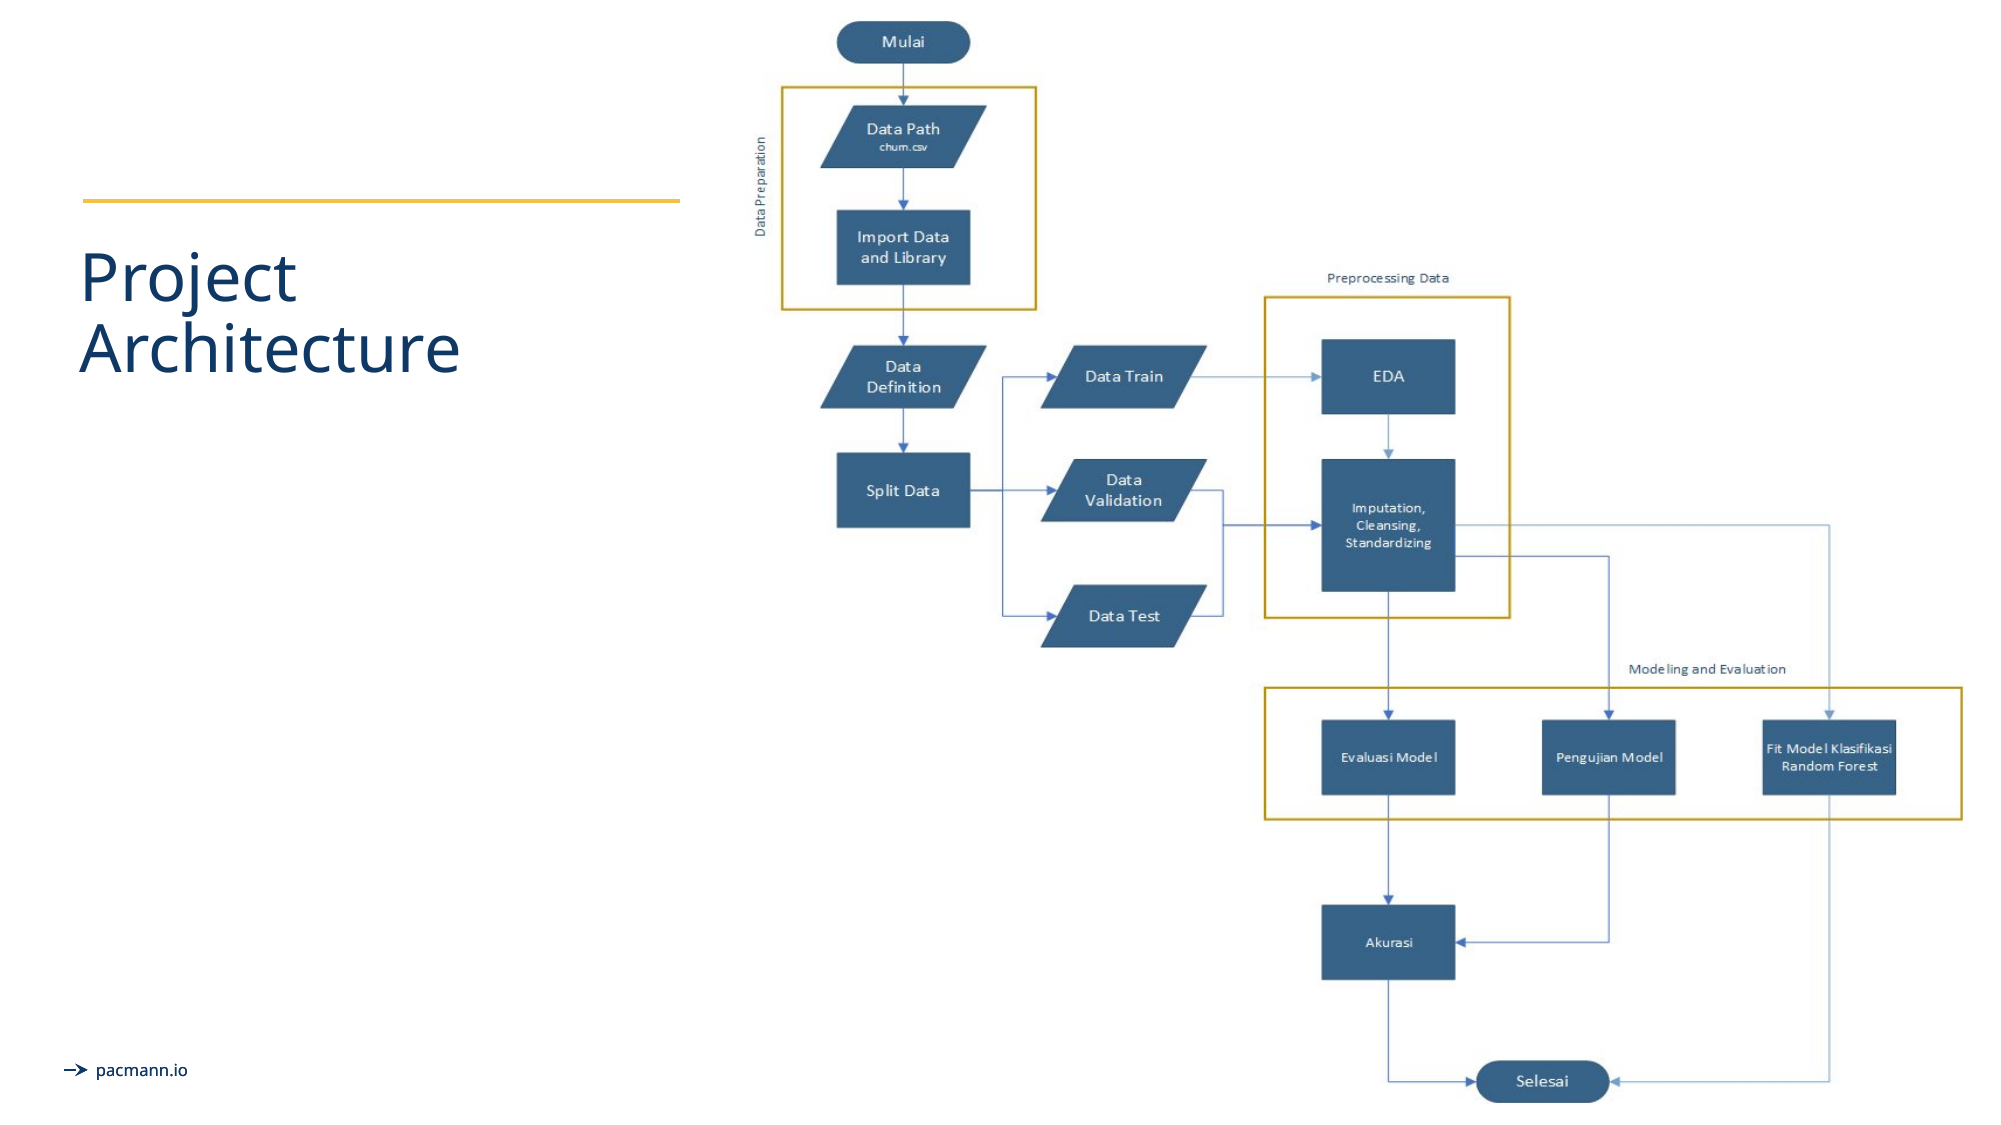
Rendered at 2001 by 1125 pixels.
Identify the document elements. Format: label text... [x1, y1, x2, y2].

picture [745, 20, 1966, 1105]
title Project Architecture [64, 206, 740, 425]
